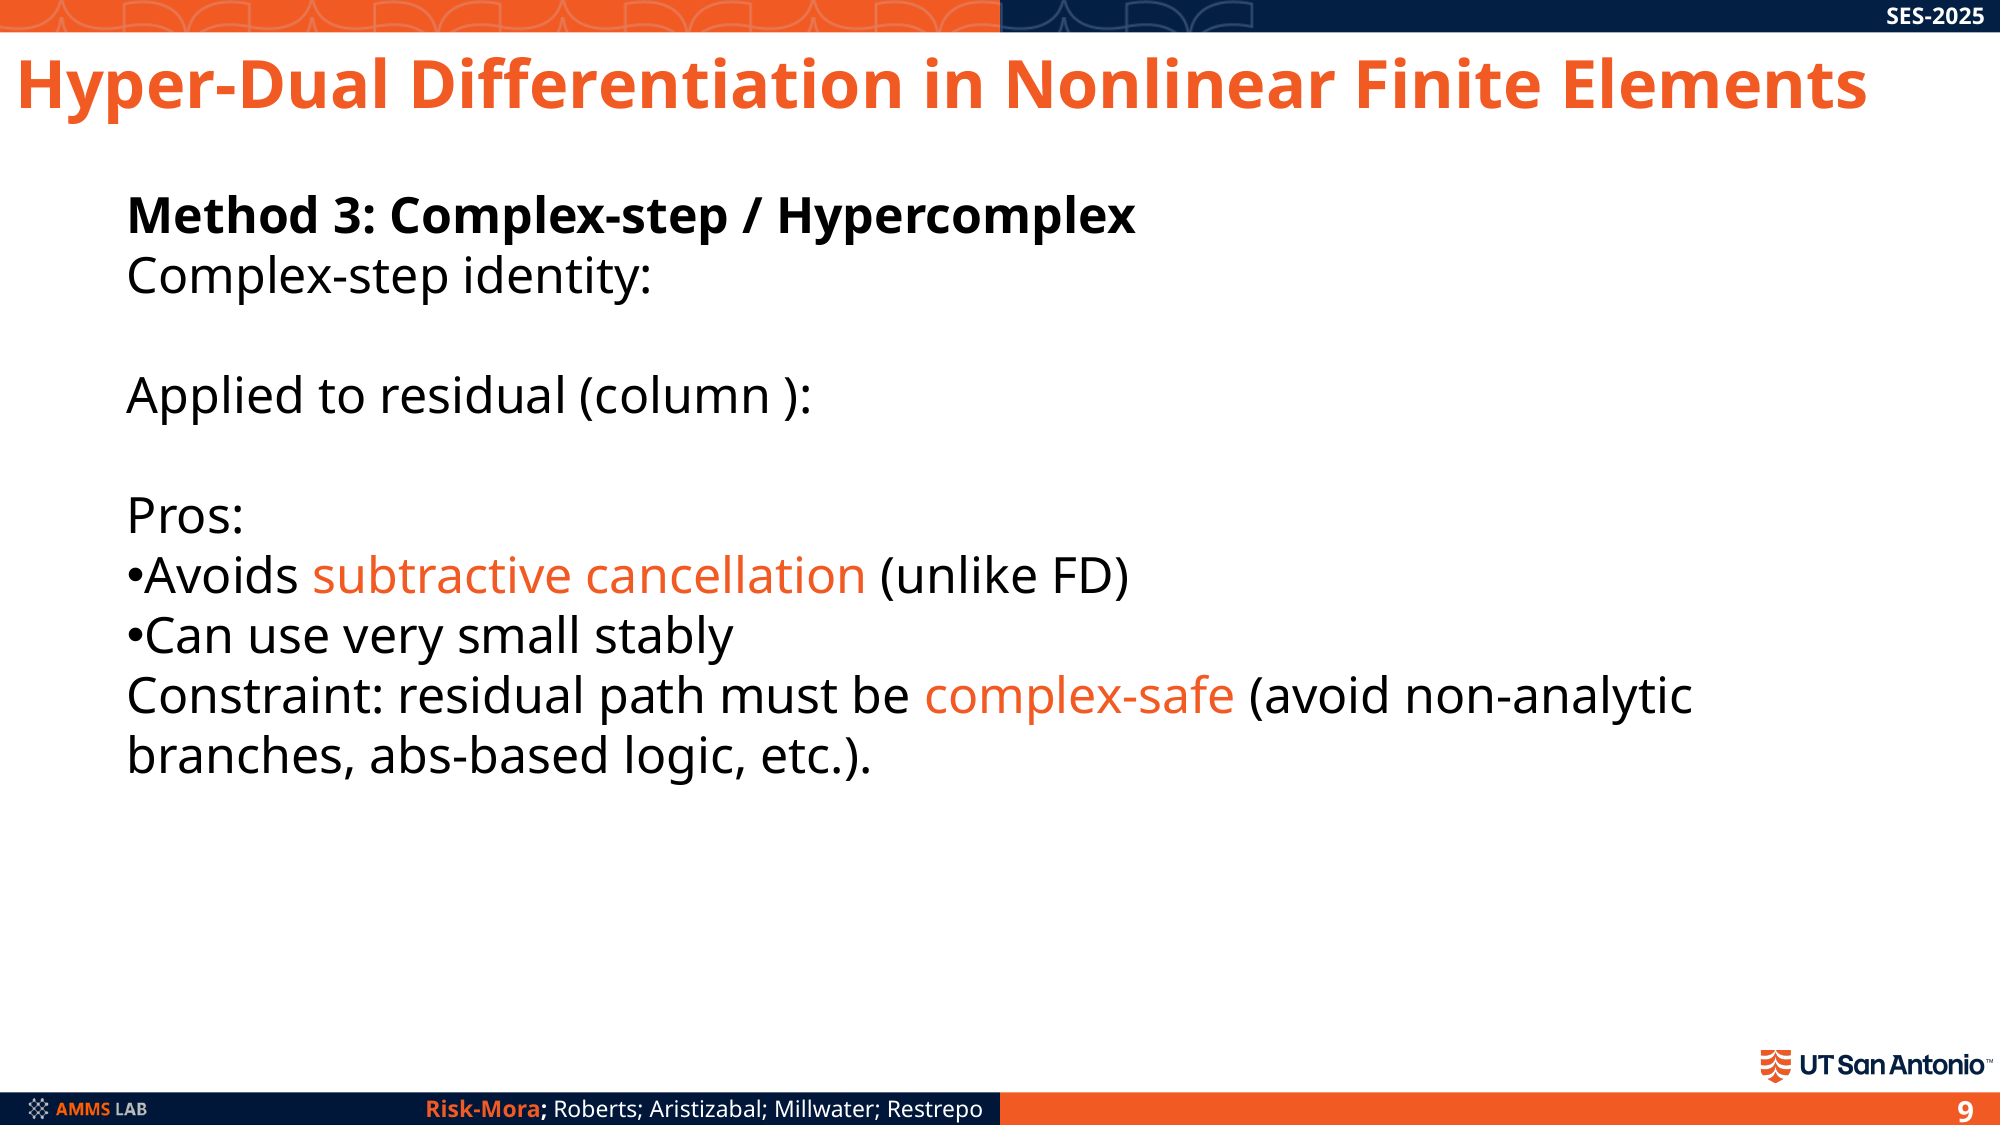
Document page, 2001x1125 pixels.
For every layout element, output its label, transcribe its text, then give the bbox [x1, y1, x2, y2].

picture [7, 1092, 765, 1125]
picture [1760, 1050, 1993, 1083]
title Hyper-Dual Differentiation in Nonlinear Finite Elements [0, 41, 2000, 133]
